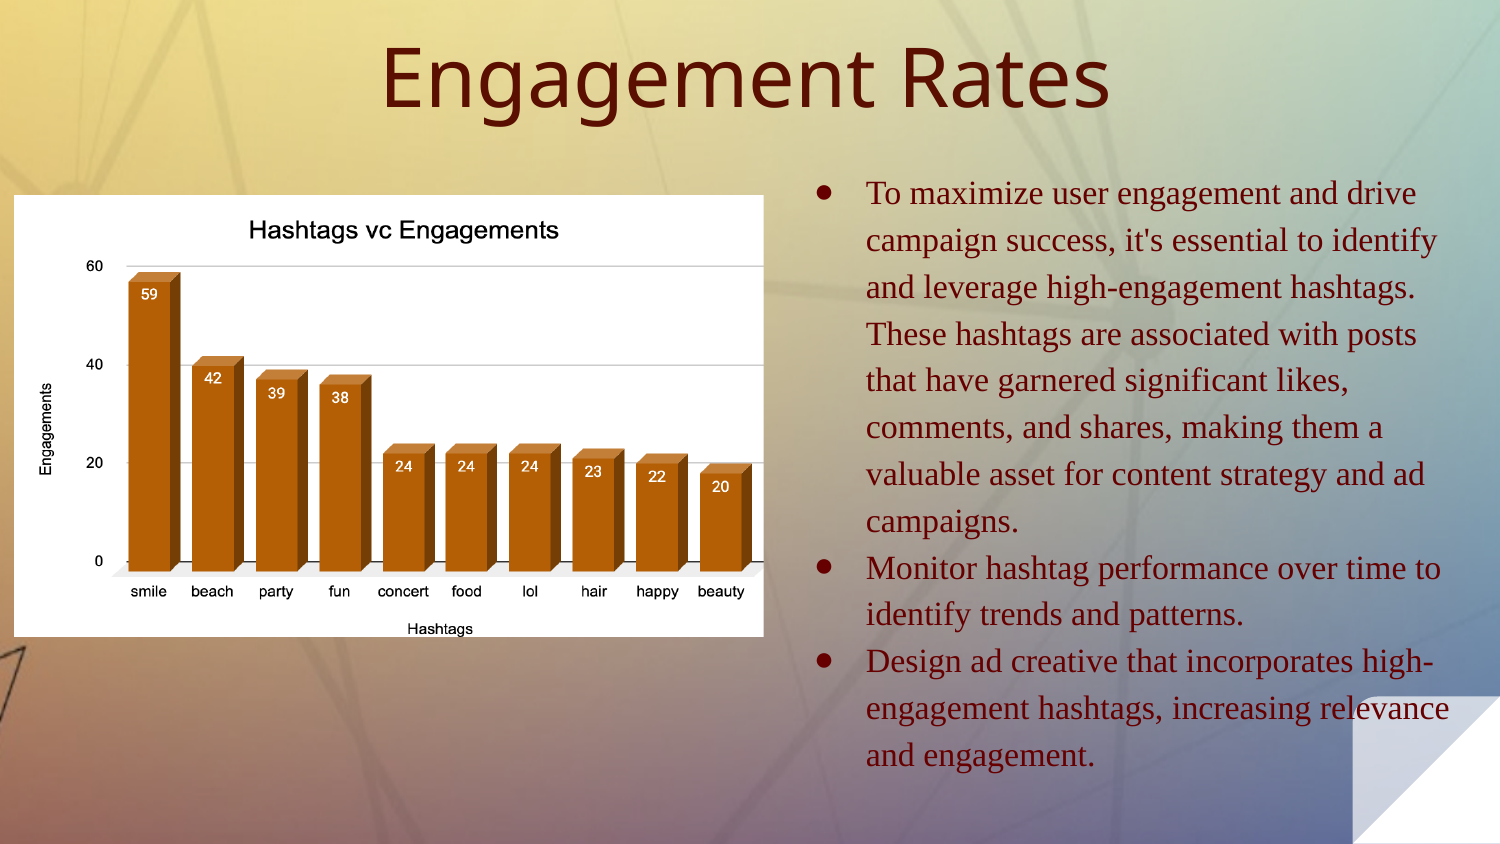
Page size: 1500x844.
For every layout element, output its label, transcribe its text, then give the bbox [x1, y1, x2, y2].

picture [0, 0, 1500, 844]
title Engagement Rates [64, 13, 1413, 140]
subtitle To maximize user engagement and drive campaign success, it's essential to identify and leverage high-engagement hashtags. These hashtags are associated with posts that have garnered significant likes, comments, and shares, making them a valuable asset for content strategy and ad campaigns. Monitor hashtag performance over time to identify trends and patterns. Design ad creative that incorporates high-engagement hashtags, increasing relevance and engagement. [781, 149, 1480, 797]
